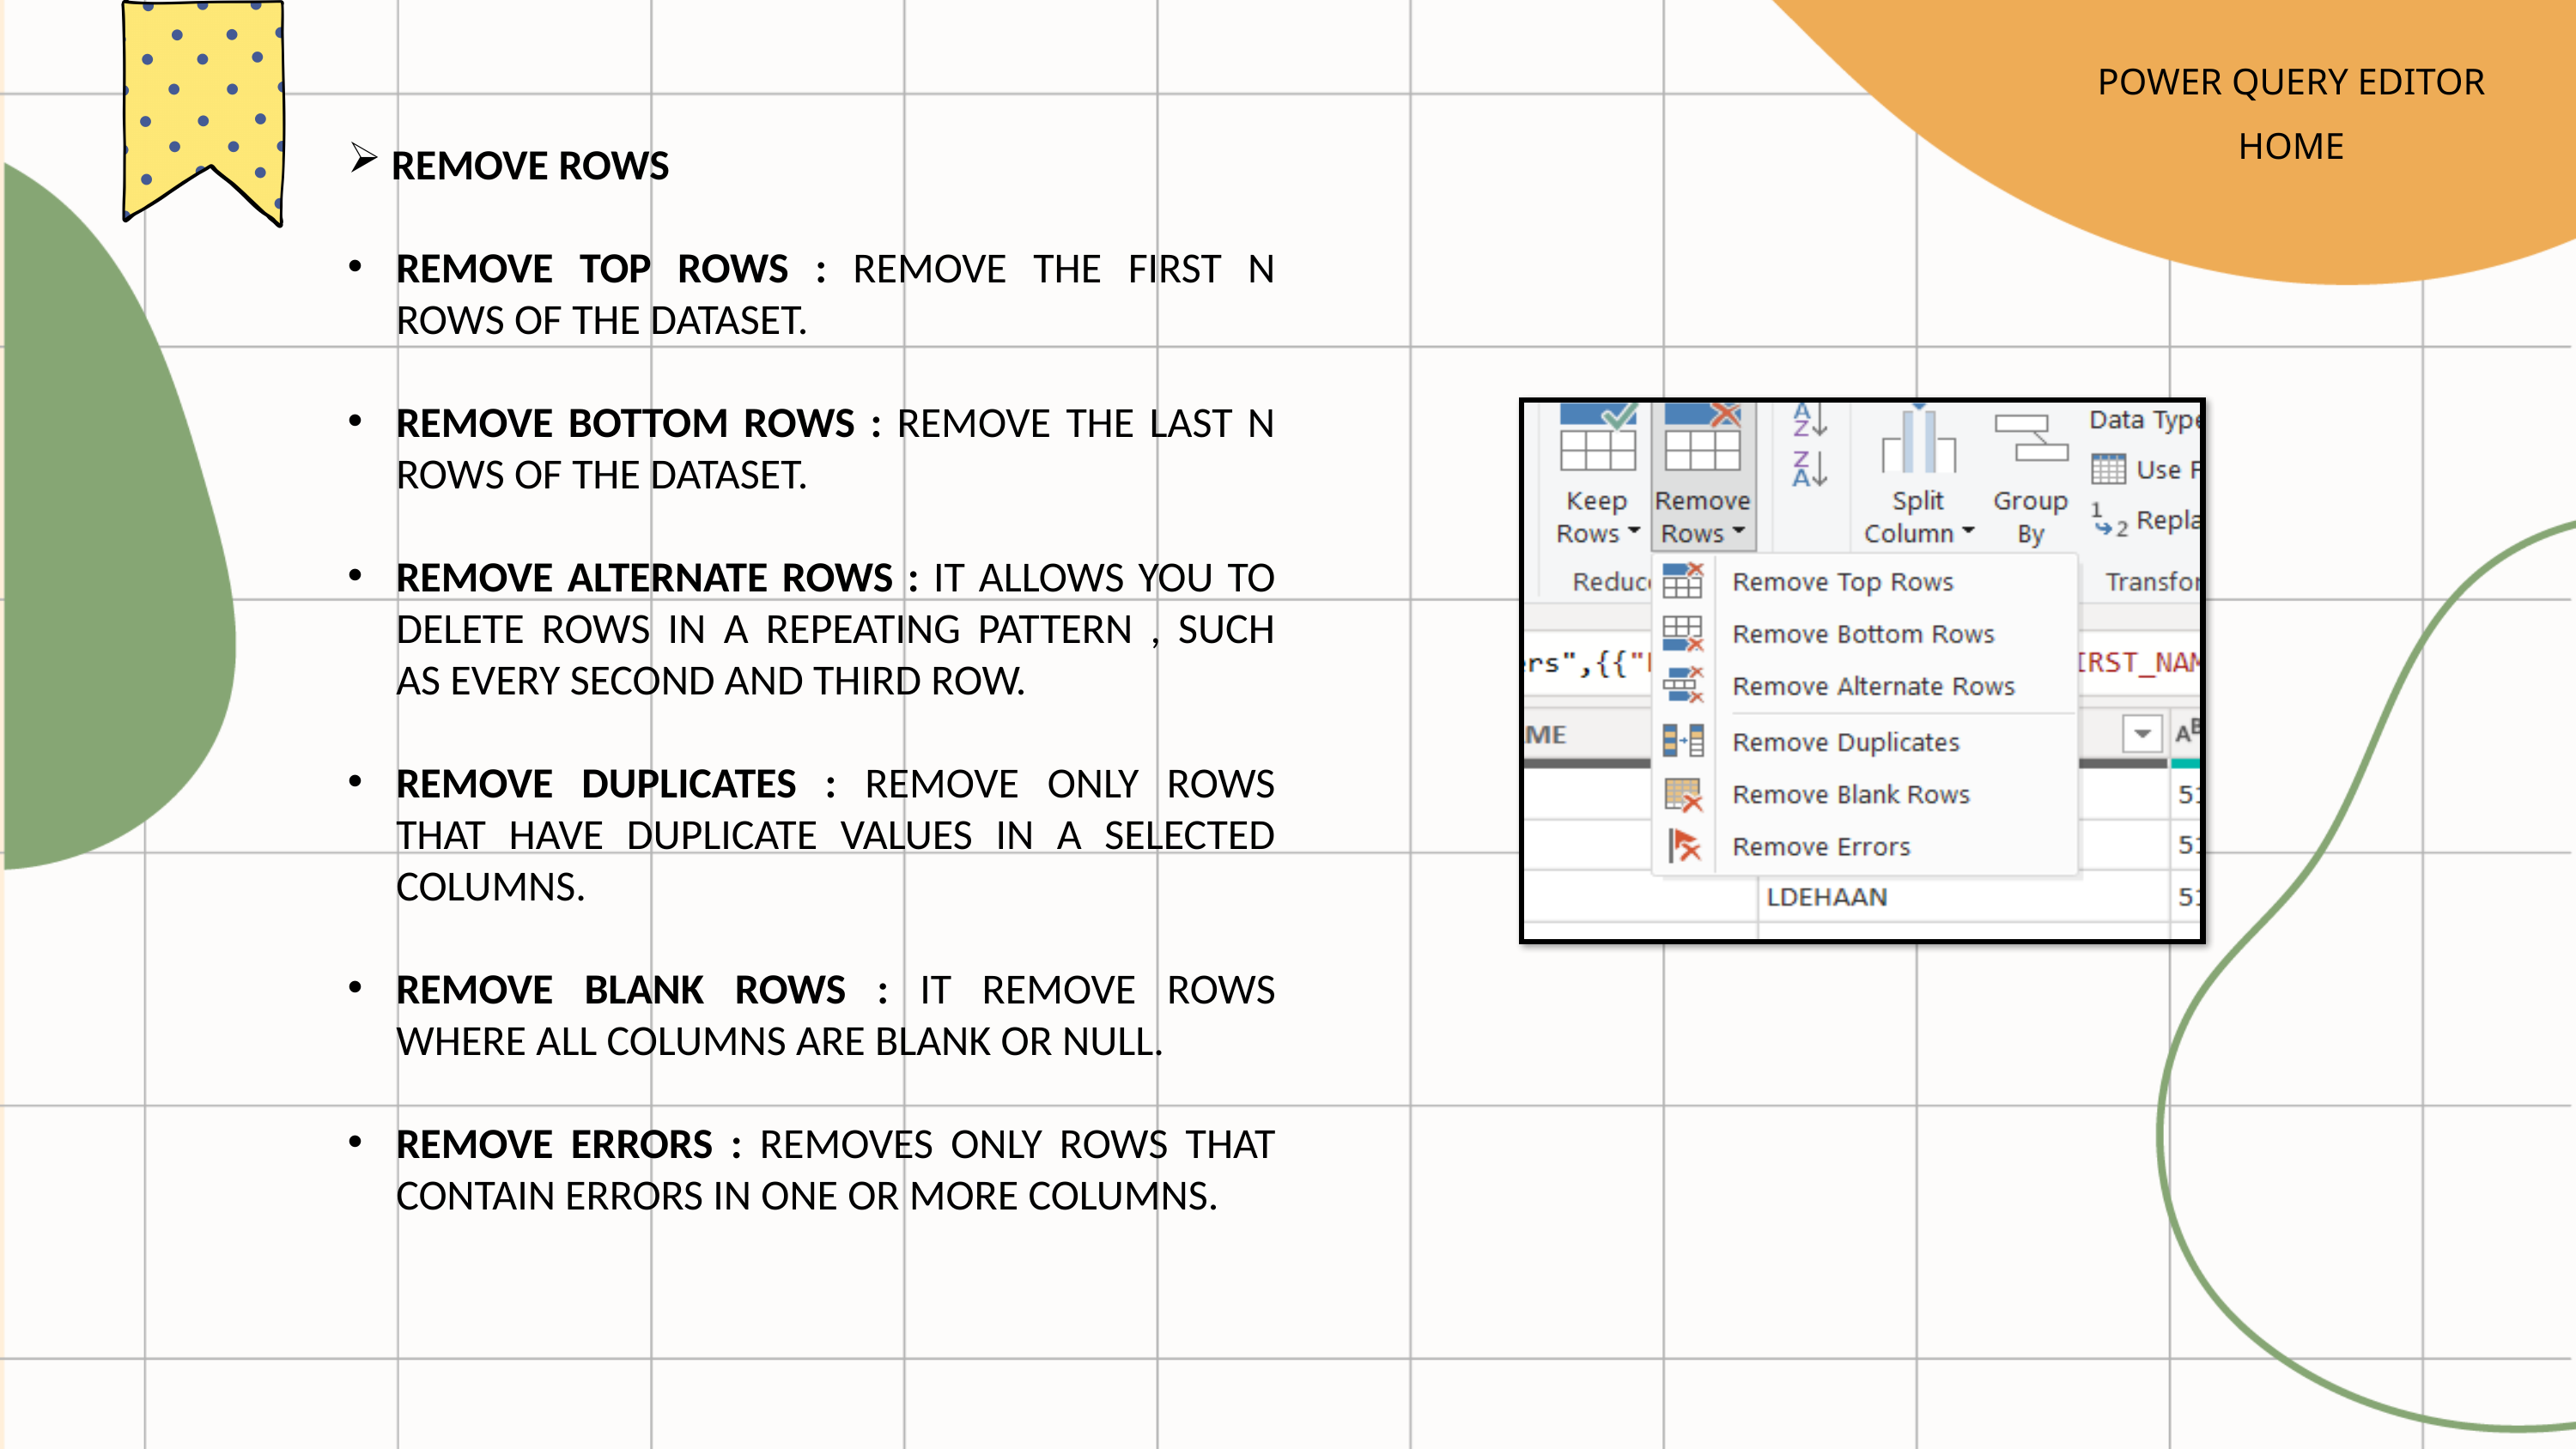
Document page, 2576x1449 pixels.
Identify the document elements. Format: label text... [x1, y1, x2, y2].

text_box REMOVE ROWS REMOVE TOP ROWS : REMOVE THE FIRST N ROWS OF THE DATASET. REMOVE BOTTOM ROWS : REMOVE THE LAST N ROWS OF THE DATASET. REMOVE ALTERNATE ROWS : IT ALLOWS YOU TO DELETE ROWS IN A REPEATING PATTERN , SUCH AS EVERY SECOND AND THIRD ROW. REMOVE DUPLICATES : REMOVE ONLY ROWS THAT HAVE DUPLICATE VALUES IN A SELECTED COLUMNS. REMOVE BLANK ROWS : IT REMOVE ROWS WHERE ALL COLUMNS ARE BLANK OR NULL. REMOVE ERRORS : REMOVES ONLY ROWS THAT CONTAIN ERRORS IN ONE OR MORE COLUMNS. [335, 78, 1289, 1276]
text_box [121, 0, 286, 228]
text_box POWER QUERY EDITOR HOME [2060, 37, 2523, 167]
picture [1523, 402, 2201, 939]
text_box [0, 0, 2576, 1449]
